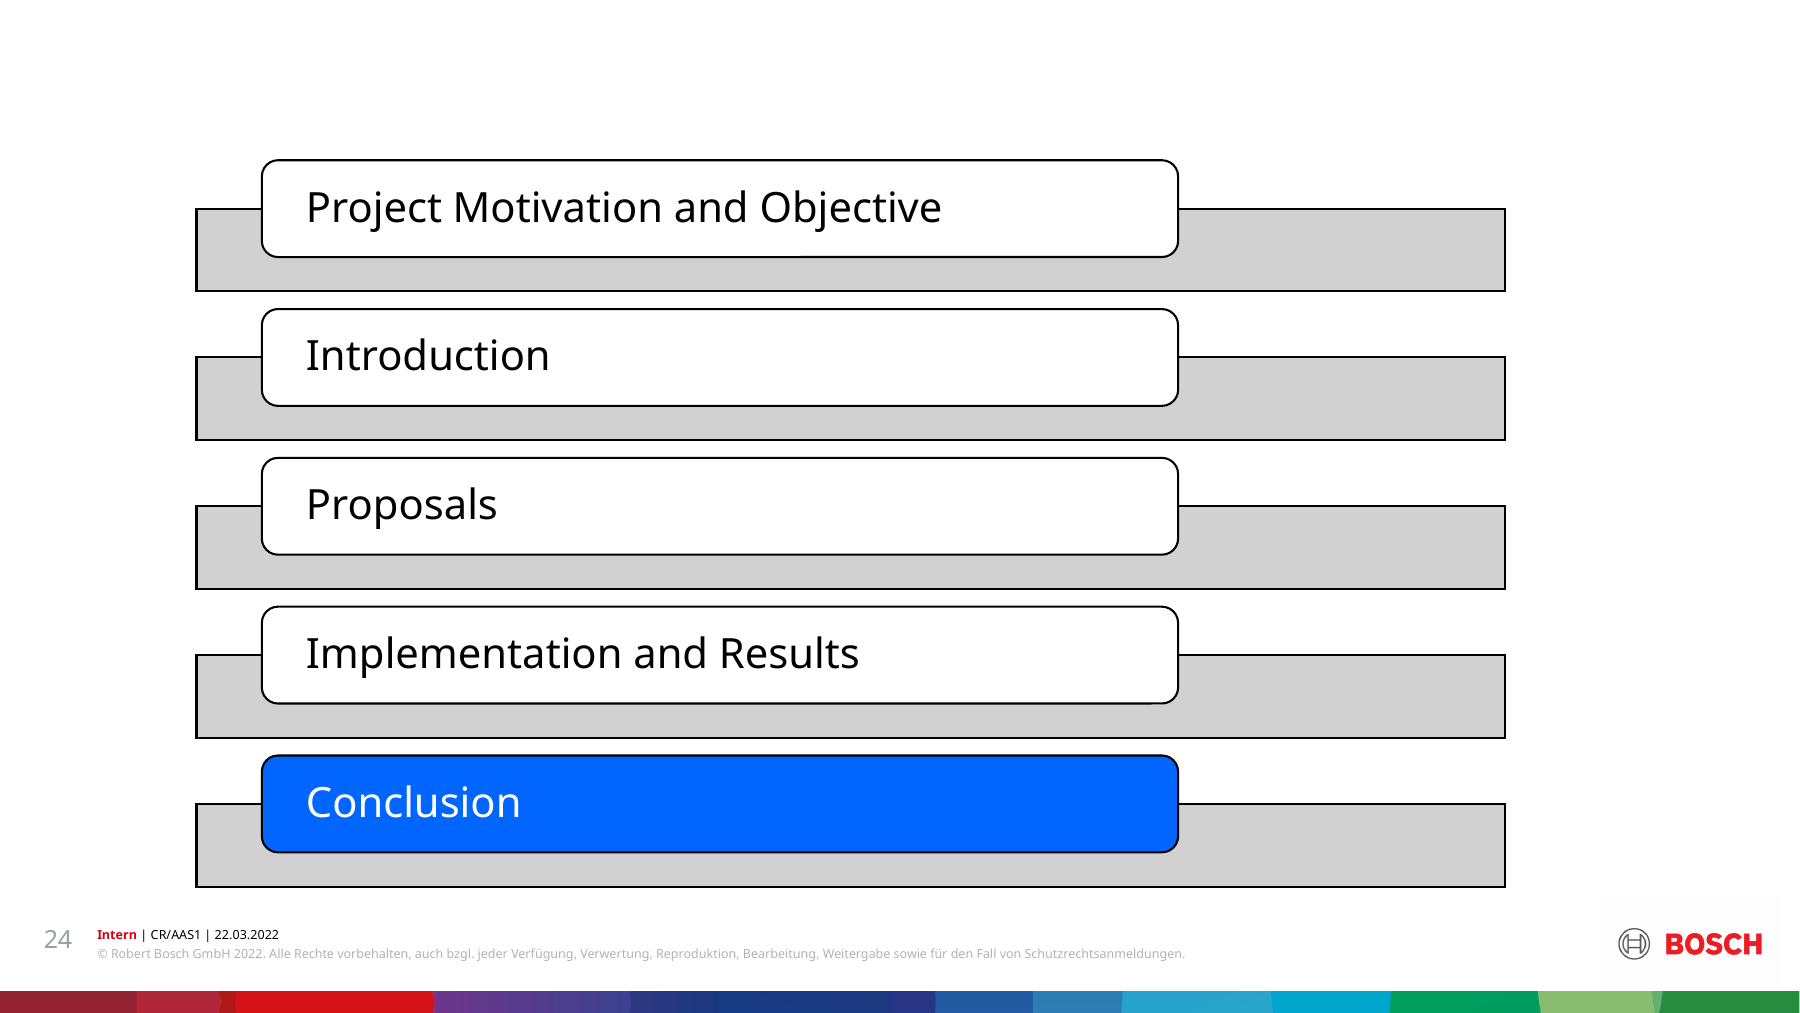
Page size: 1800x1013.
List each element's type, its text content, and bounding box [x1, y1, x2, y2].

picture [0, 905, 1272, 1013]
slide_number 24 [43, 923, 92, 991]
picture [1390, 896, 1800, 1013]
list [196, 158, 1506, 889]
